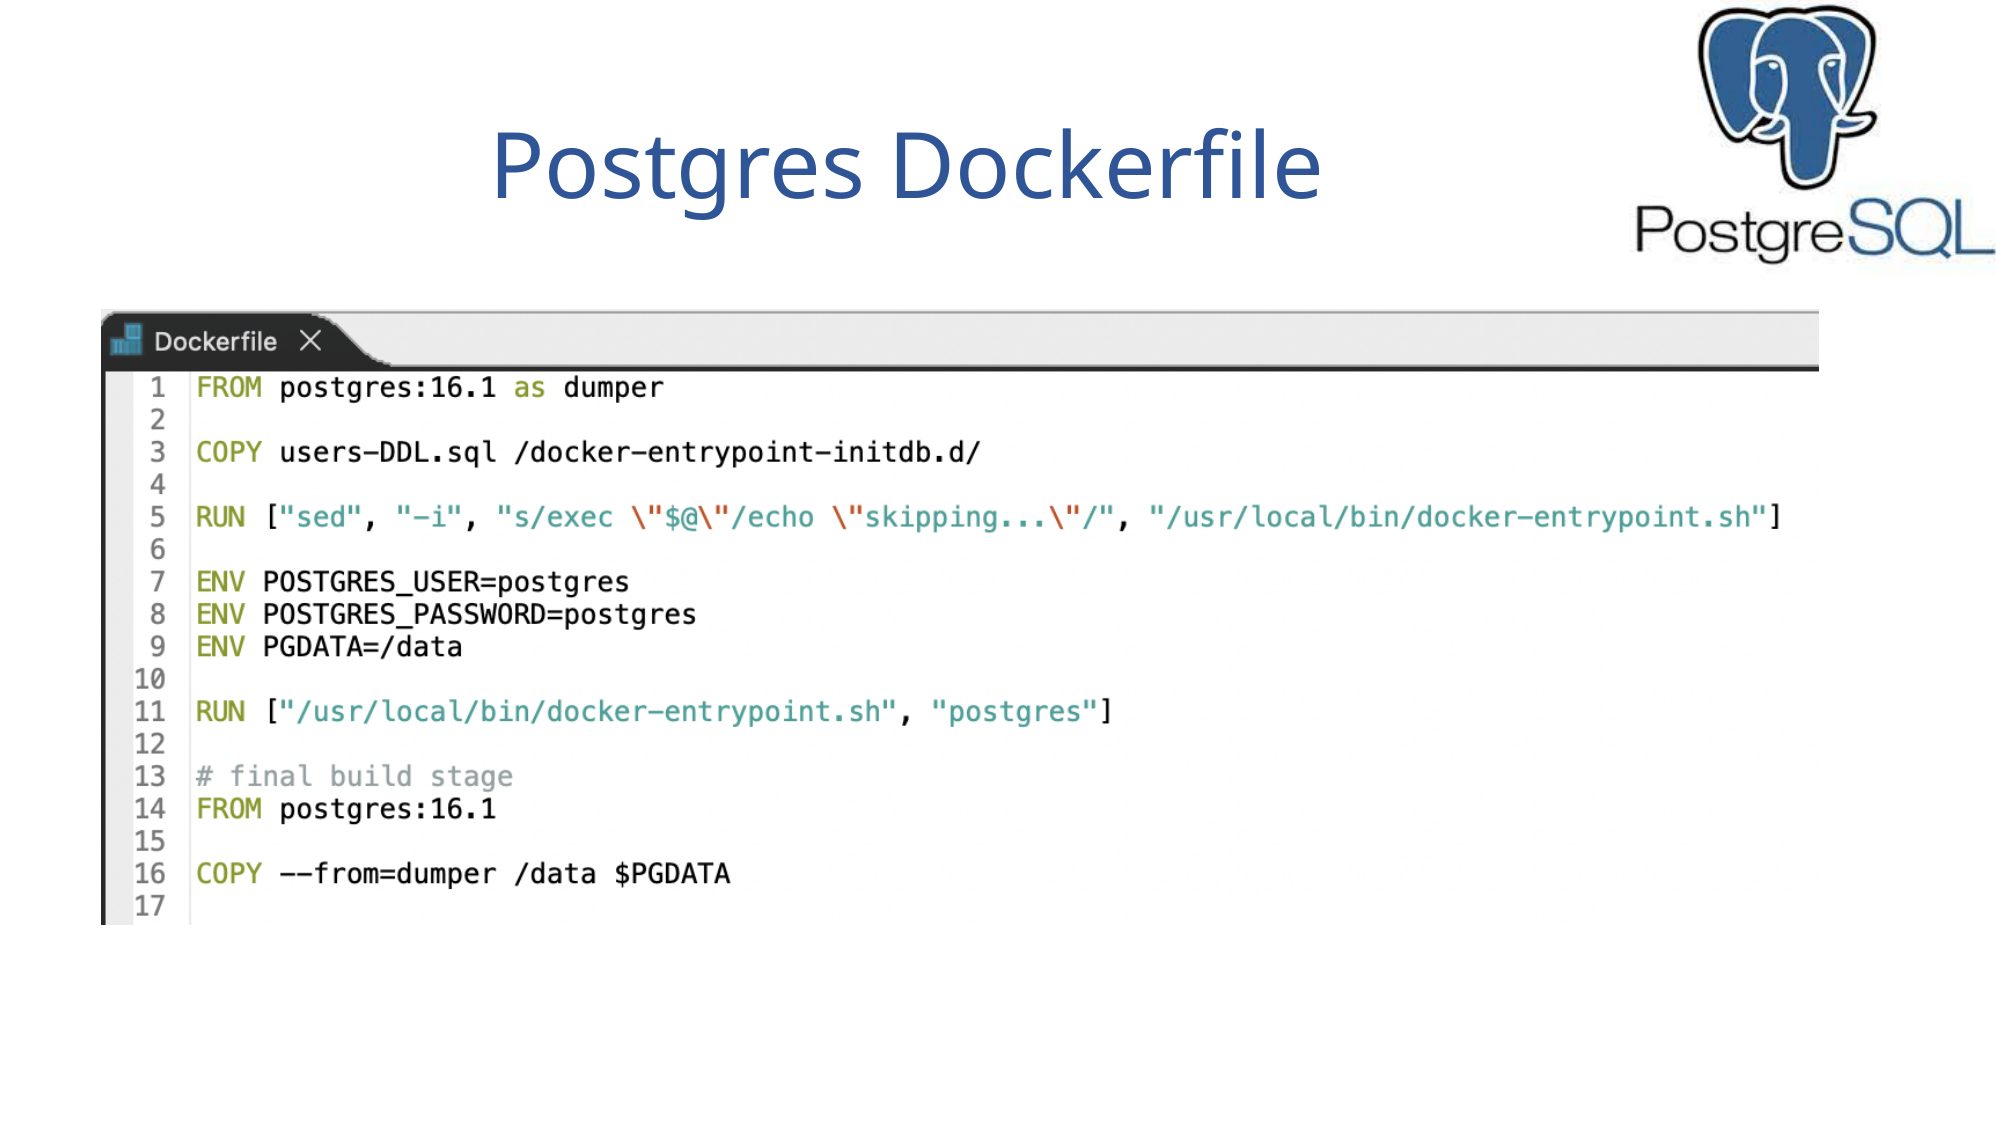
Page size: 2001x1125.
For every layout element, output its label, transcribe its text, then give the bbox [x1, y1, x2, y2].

picture [1629, 0, 2000, 278]
title Postgres Dockerfile [160, 59, 1629, 278]
picture [101, 309, 1819, 925]
